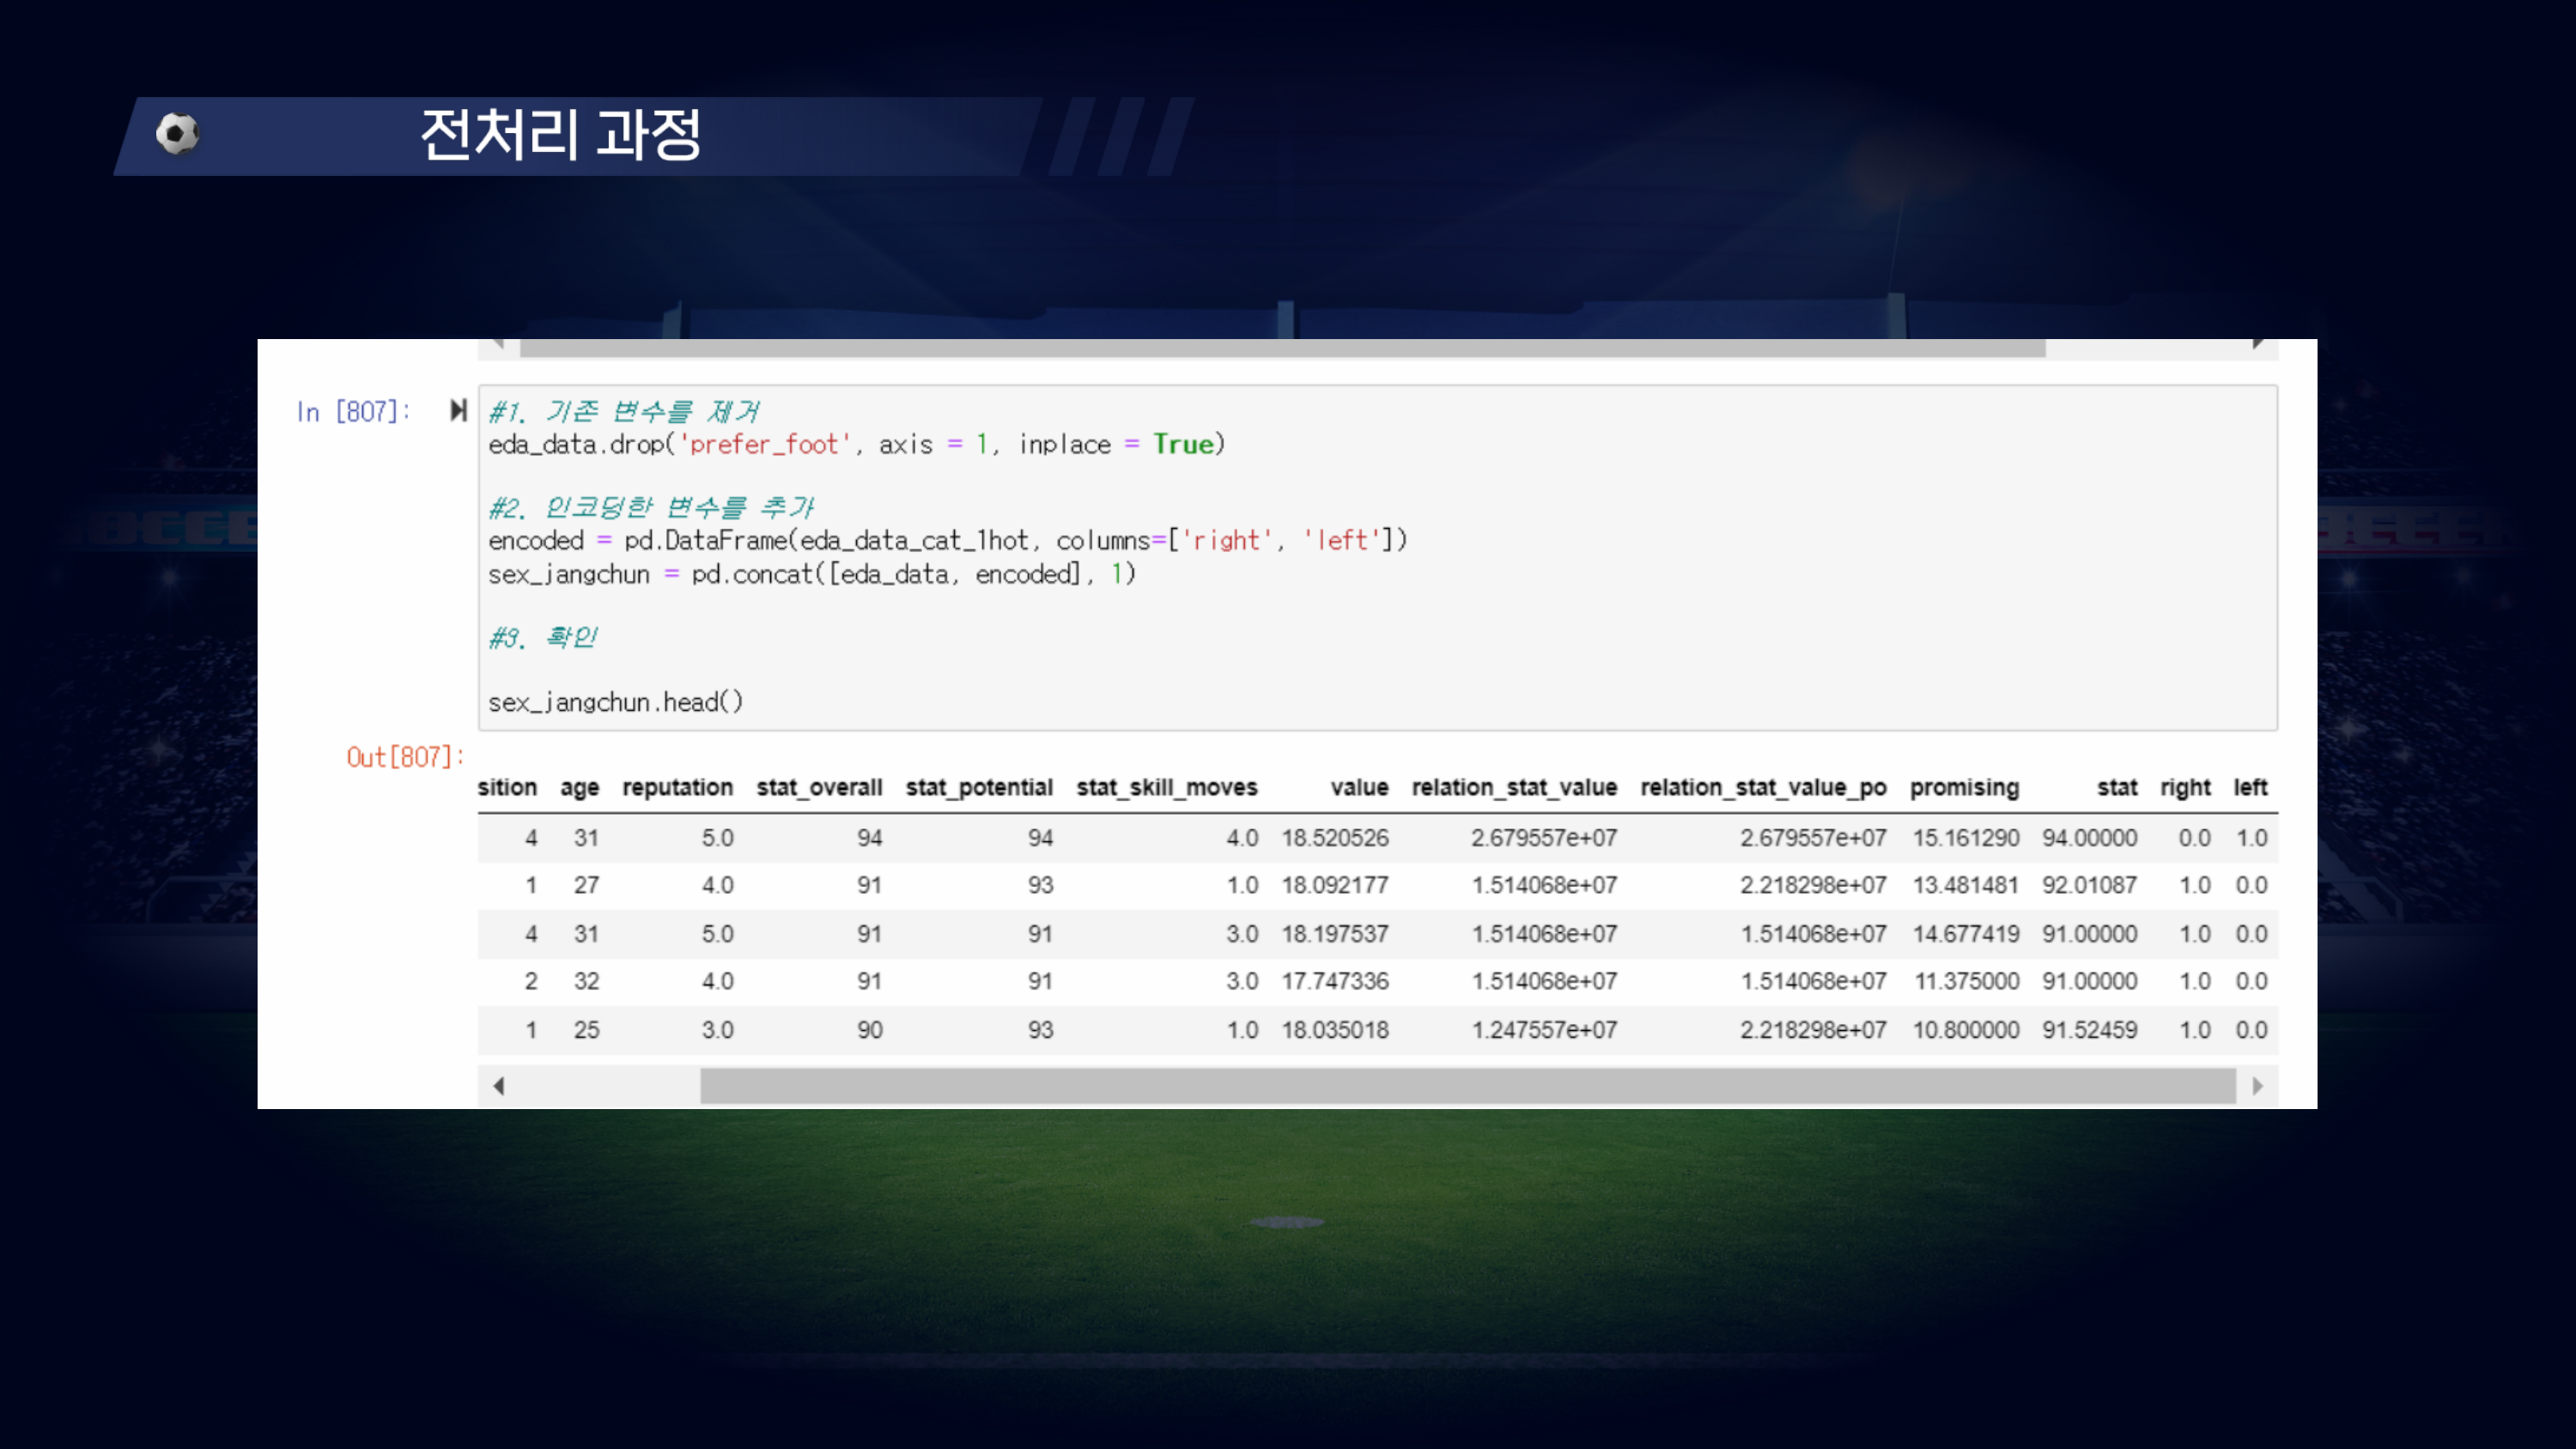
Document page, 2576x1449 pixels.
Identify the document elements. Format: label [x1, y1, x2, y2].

text_box [734, 96, 1195, 177]
text_box [113, 96, 406, 177]
text_box [258, 338, 2318, 1110]
text_box [156, 112, 199, 155]
text_box [0, 0, 2576, 1449]
picture [410, 88, 731, 205]
